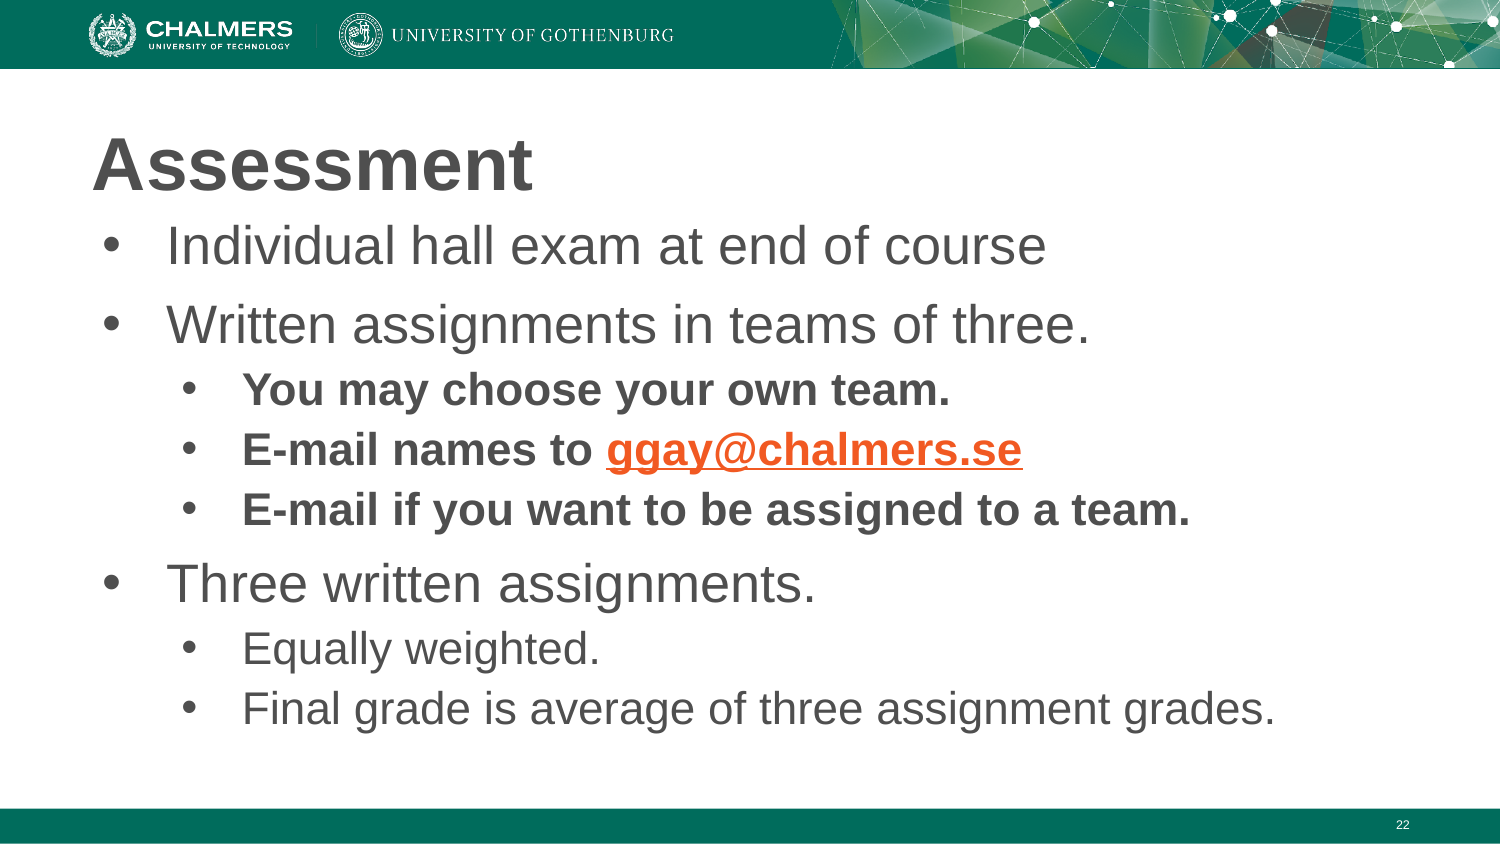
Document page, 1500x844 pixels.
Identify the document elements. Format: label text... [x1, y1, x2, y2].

picture [64, 0, 696, 85]
title Assessment [76, 100, 1425, 210]
list Individual hall exam at end of course Written assignments in teams of three. You may choose your own team. E-mail names to ggay@chalmers.se E-mail if you want to be assigned to a team. Three written assignments. Equally weighted. Final grade is average of three assignment grades. [76, 210, 1453, 782]
picture [759, 0, 1500, 68]
slide_number ‹#› [1074, 809, 1425, 844]
